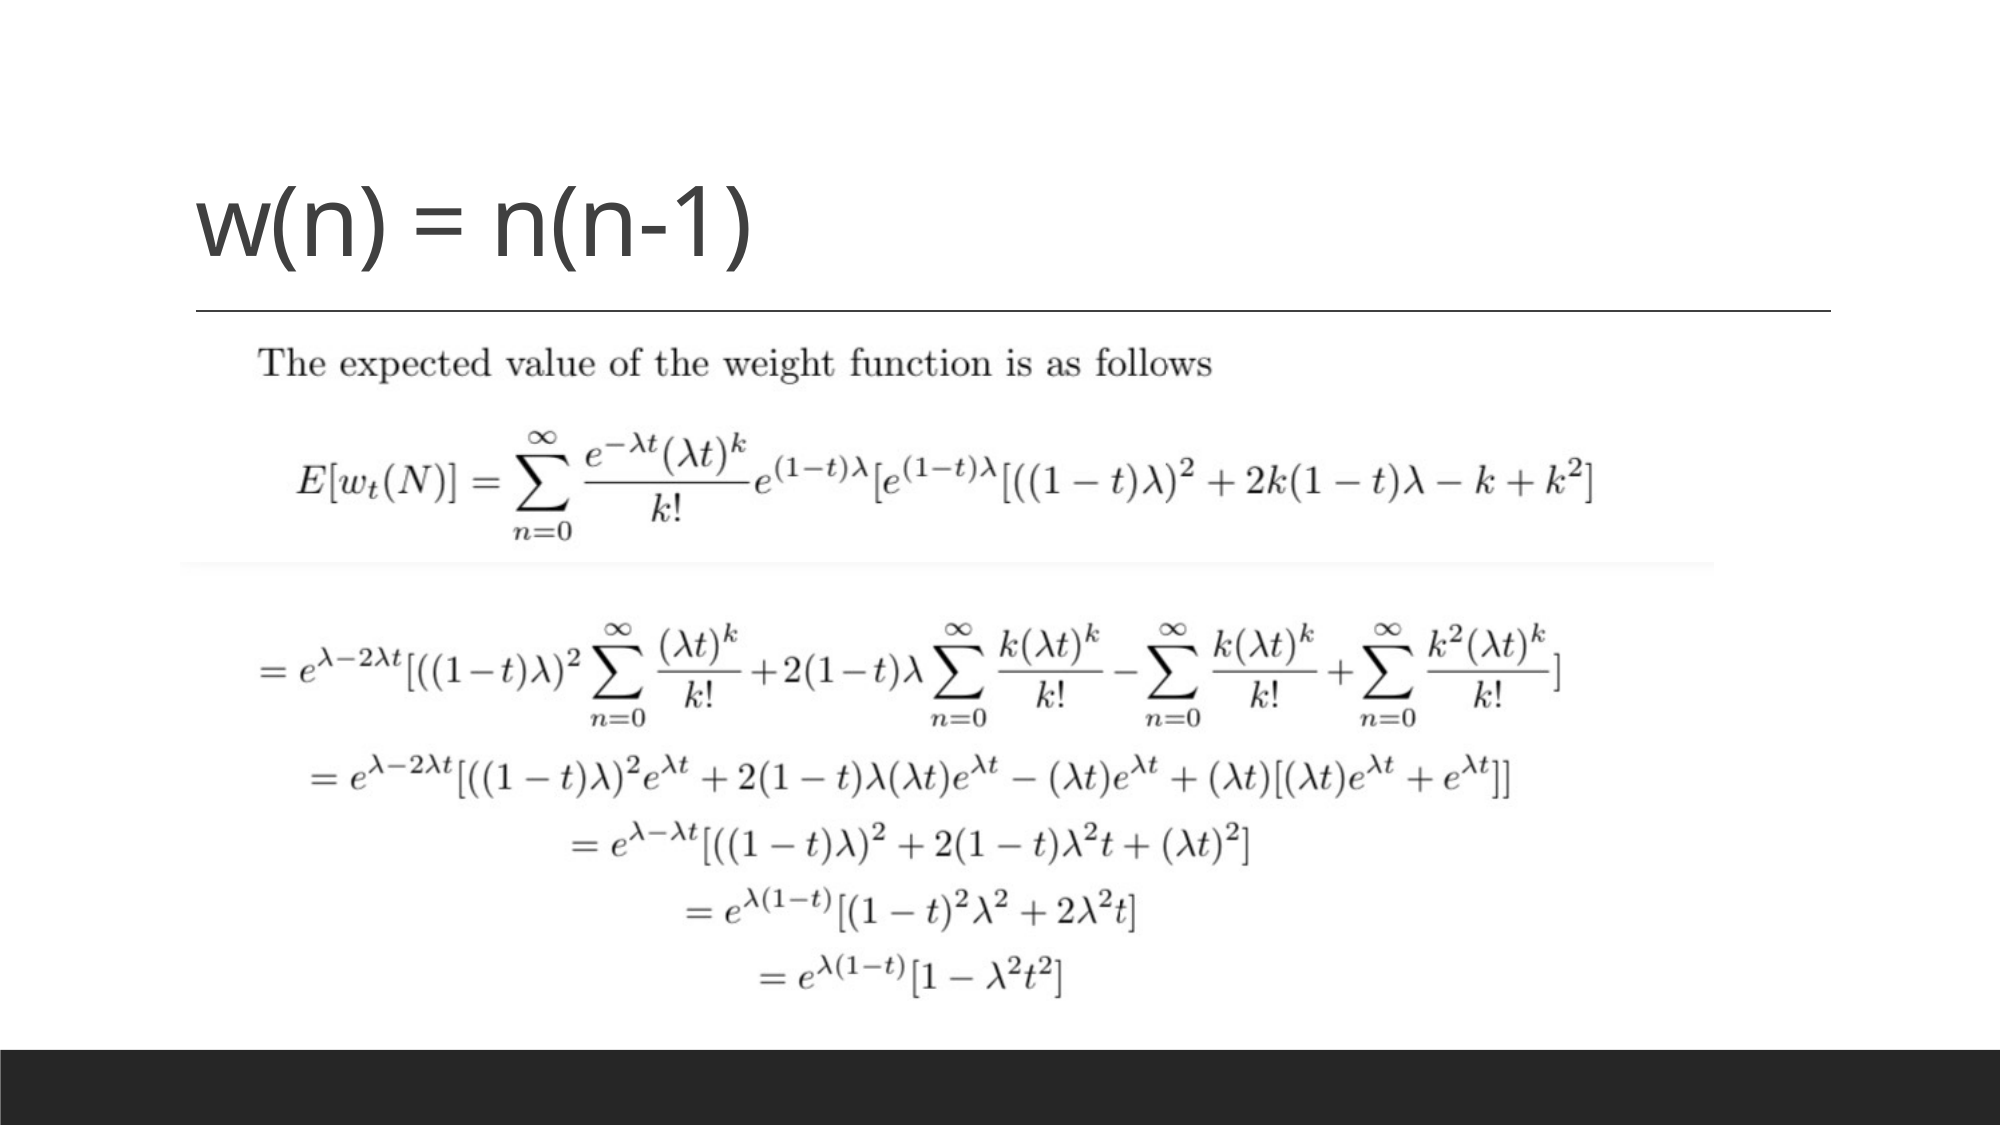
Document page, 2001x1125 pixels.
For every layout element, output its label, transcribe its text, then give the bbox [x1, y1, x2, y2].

title w(n) = n(n-1) [180, 47, 1830, 285]
picture [179, 561, 1715, 1018]
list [174, 335, 1826, 602]
